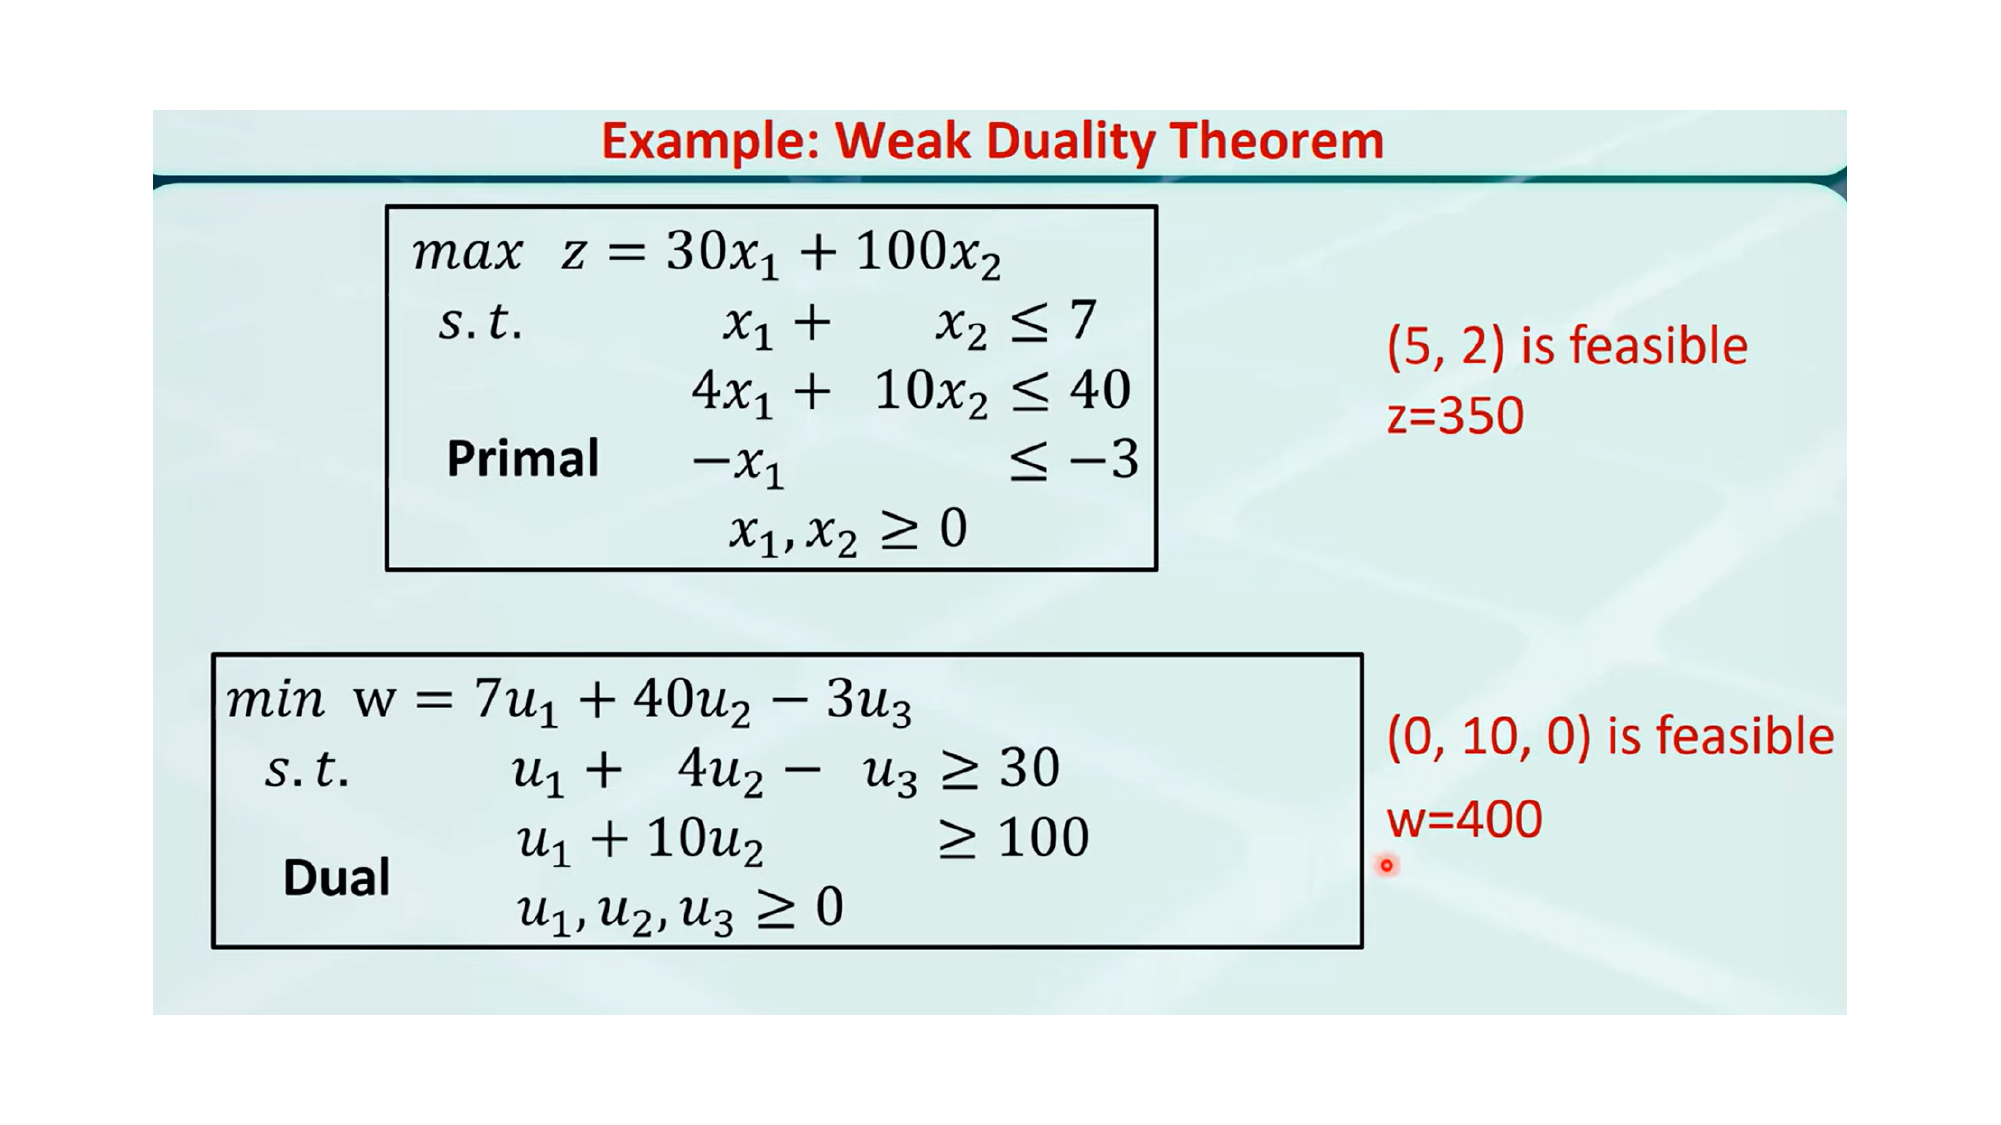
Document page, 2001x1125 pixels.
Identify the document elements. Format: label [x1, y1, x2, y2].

list [153, 110, 1847, 1015]
